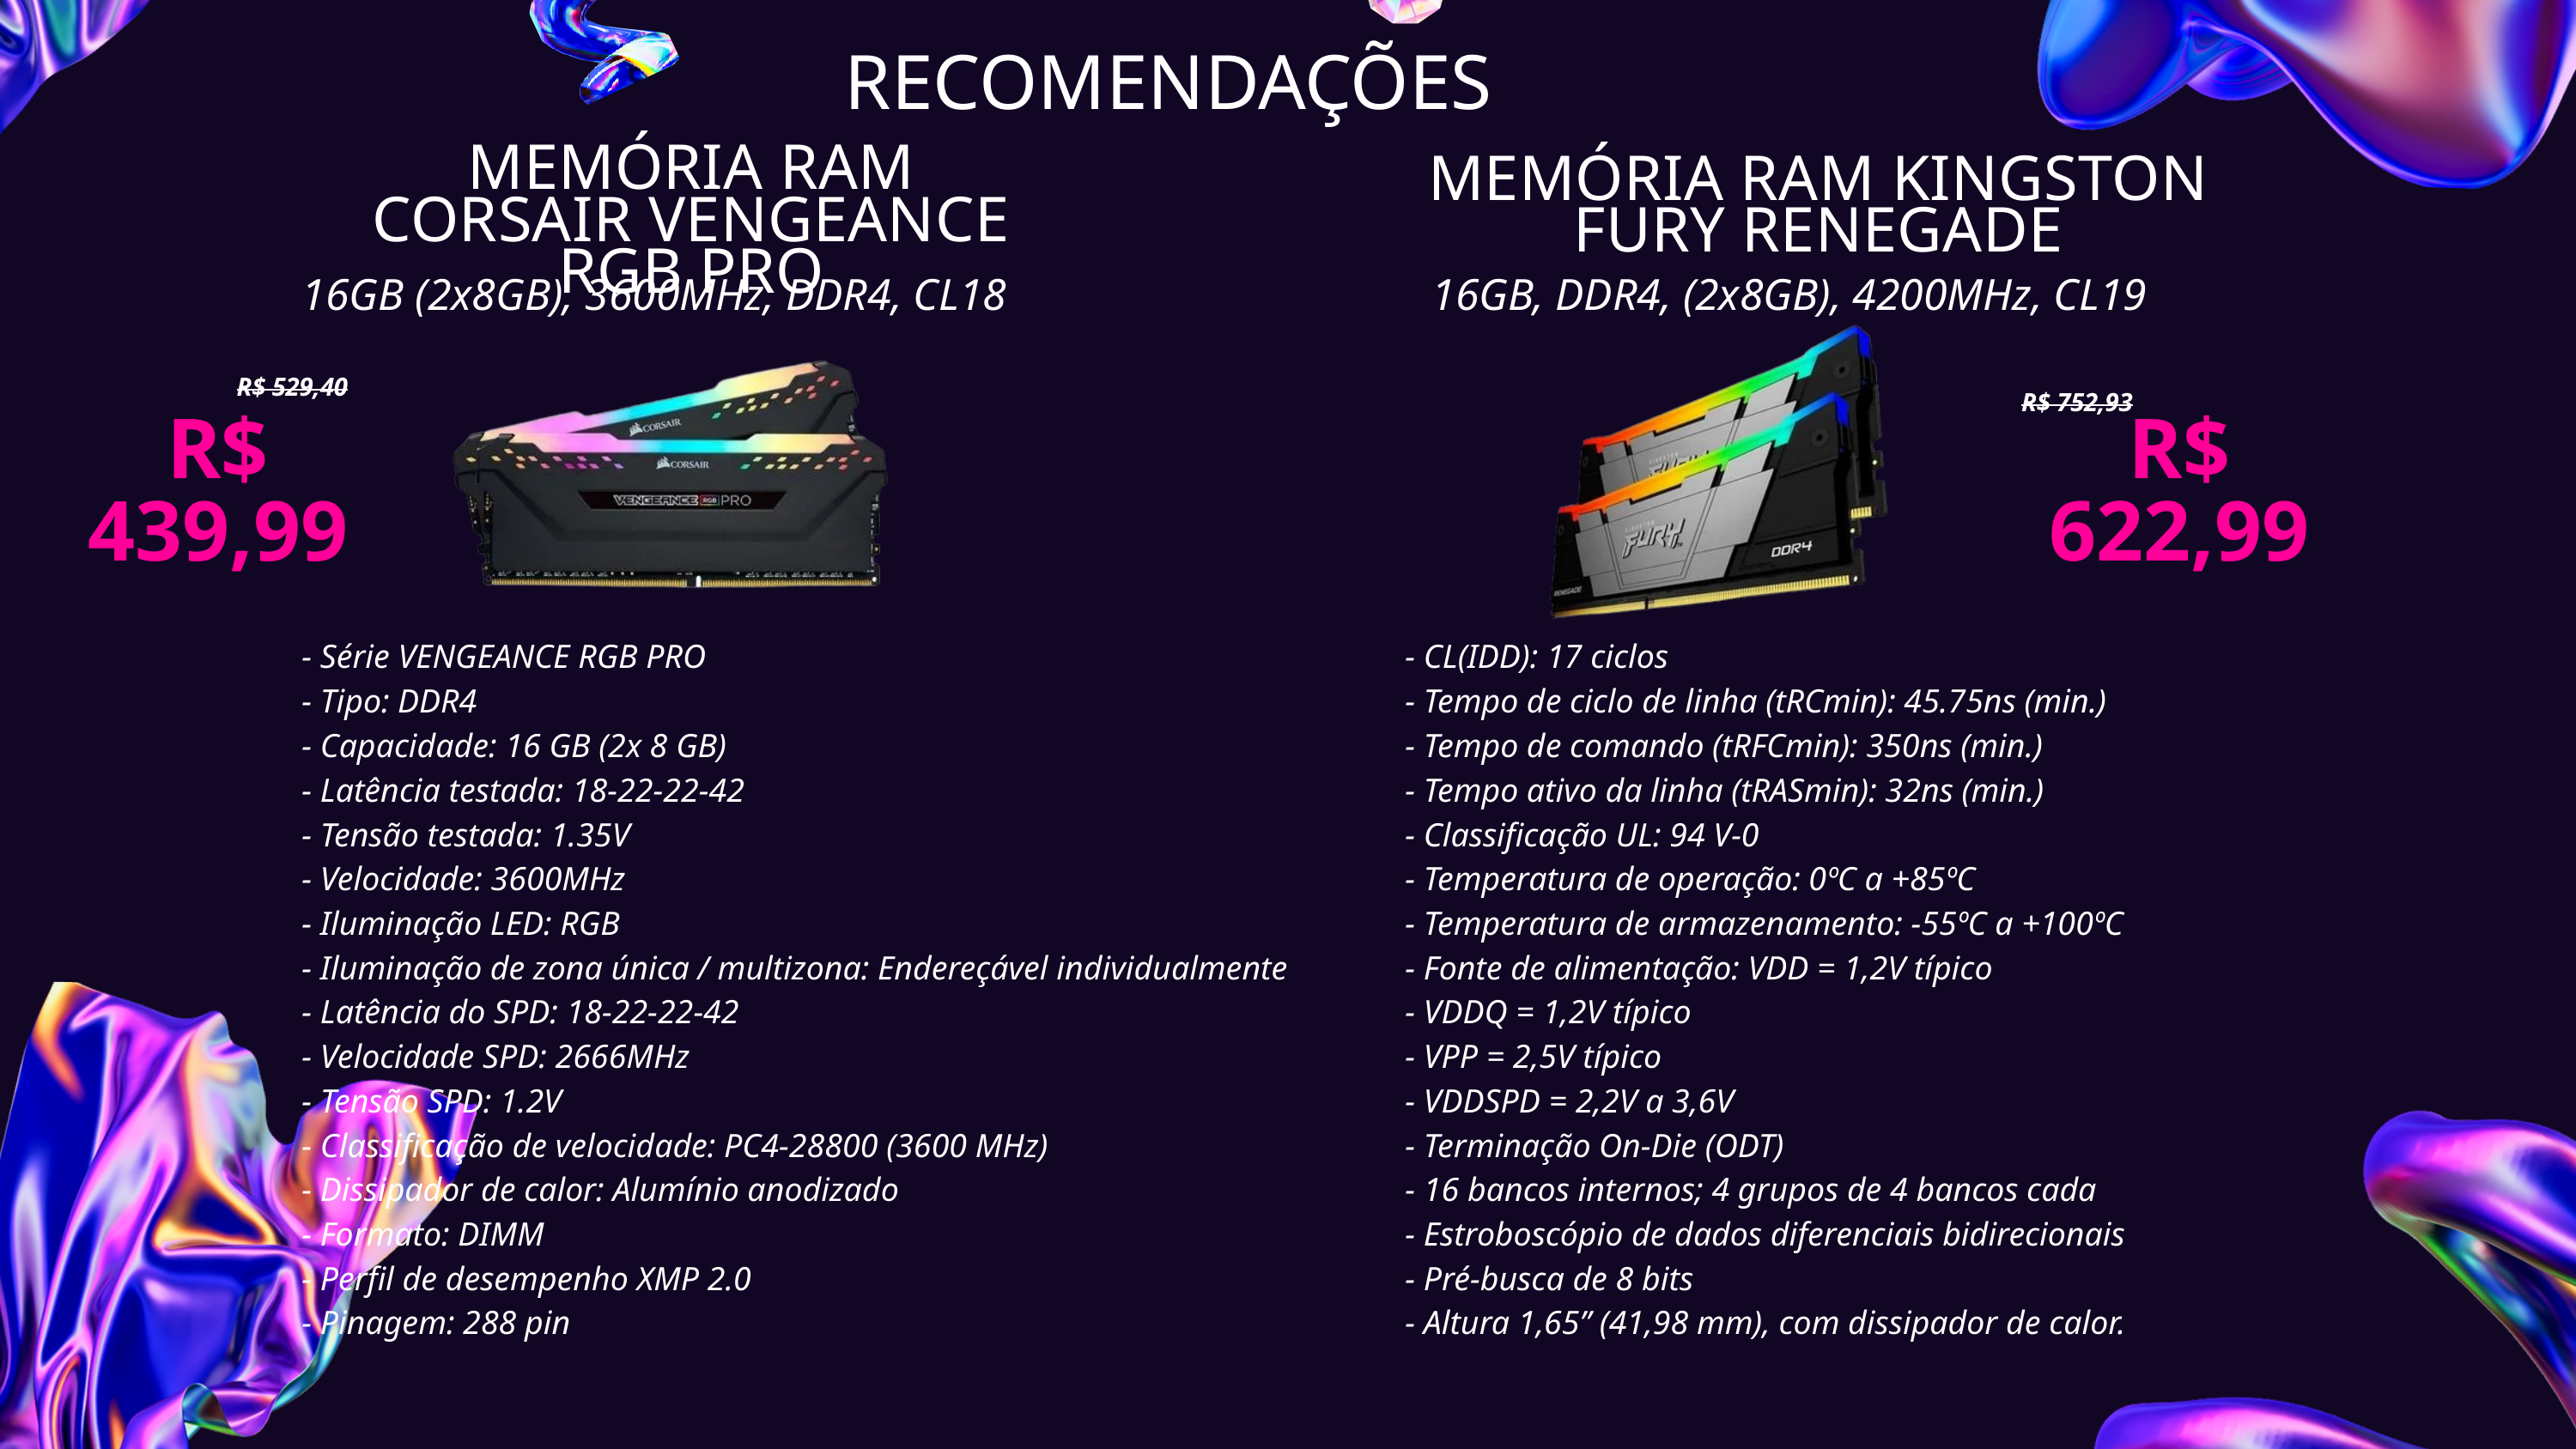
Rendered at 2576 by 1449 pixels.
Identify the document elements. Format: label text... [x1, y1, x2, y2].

text_box [0, 980, 470, 1449]
text_box R$ 622,99 [2021, 411, 2337, 661]
text_box [1731, 0, 2576, 193]
text_box R$ 439,99 [60, 411, 376, 661]
text_box [2021, 869, 2576, 1449]
text_box RECOMENDAÇÕES [844, 30, 1731, 124]
text_box MEMÓRIA RAM CORSAIR VENGEANCE RGB PRO [339, 149, 1043, 259]
text_box R$ 752,93 [2021, 382, 2153, 417]
text_box [448, 379, 891, 630]
text_box R$ 529,40 [236, 367, 368, 402]
text_box MEMÓRIA RAM KINGSTON FURY RENEGADE [1405, 161, 2233, 317]
text_box [0, 0, 398, 284]
text_box [1535, 379, 1927, 630]
text_box [1364, 0, 1447, 24]
text_box - CL(IDD): 17 ciclos - Tempo de ciclo de linha (tRCmin): 45.75ns (min.) - Tempo de comando (tRFCmin): 350ns (min.) - Tempo ativo da linha (tRASmin): 32ns (min.) - Classificação UL: 94 V-0 - Temperatura de operação: 0ºC a +85ºC - Temperatura de armazenamento: -55ºC a +100ºC - Fonte de alimentação: VDD = 1,2V típico - VDDQ = 1,2V típico - VPP = 2,5V típico - VDDSPD = 2,2V a 3,6V - Terminação On-Die (ODT) - 16 bancos internos; 4 grupos de 4 bancos cada - Estroboscópio de dados diferenciais bidirecionais - Pré-busca de 8 bits - Altura 1,65” (41,98 mm), com dissipador de calor. [1405, 630, 2527, 1386]
text_box - Série VENGEANCE RGB PRO - Tipo: DDR4 - Capacidade: 16 GB (2x 8 GB) - Latência testada: 18-22-22-42 - Tensão testada: 1.35V - Velocidade: 3600MHz - Iluminação LED: RGB - Iluminação de zona única / multizona: Endereçável individualmente - Latência do SPD: 18-22-22-42 - Velocidade SPD: 2666MHz - Tensão SPD: 1.2V - Classificação de velocidade: PC4-28800 (3600 MHz) - Dissipador de calor: Alumínio anodizado - Formato: DIMM - Perfil de desempenho XMP 2.0 - Pinagem: 288 pin [301, 630, 1301, 1386]
text_box [522, 0, 682, 112]
text_box 16GB, DDR4, (2x8GB), 4200MHz, CL19 [1432, 259, 2233, 379]
text_box 16GB (2x8GB), 3600MHz, DDR4, CL18 [301, 259, 1101, 379]
